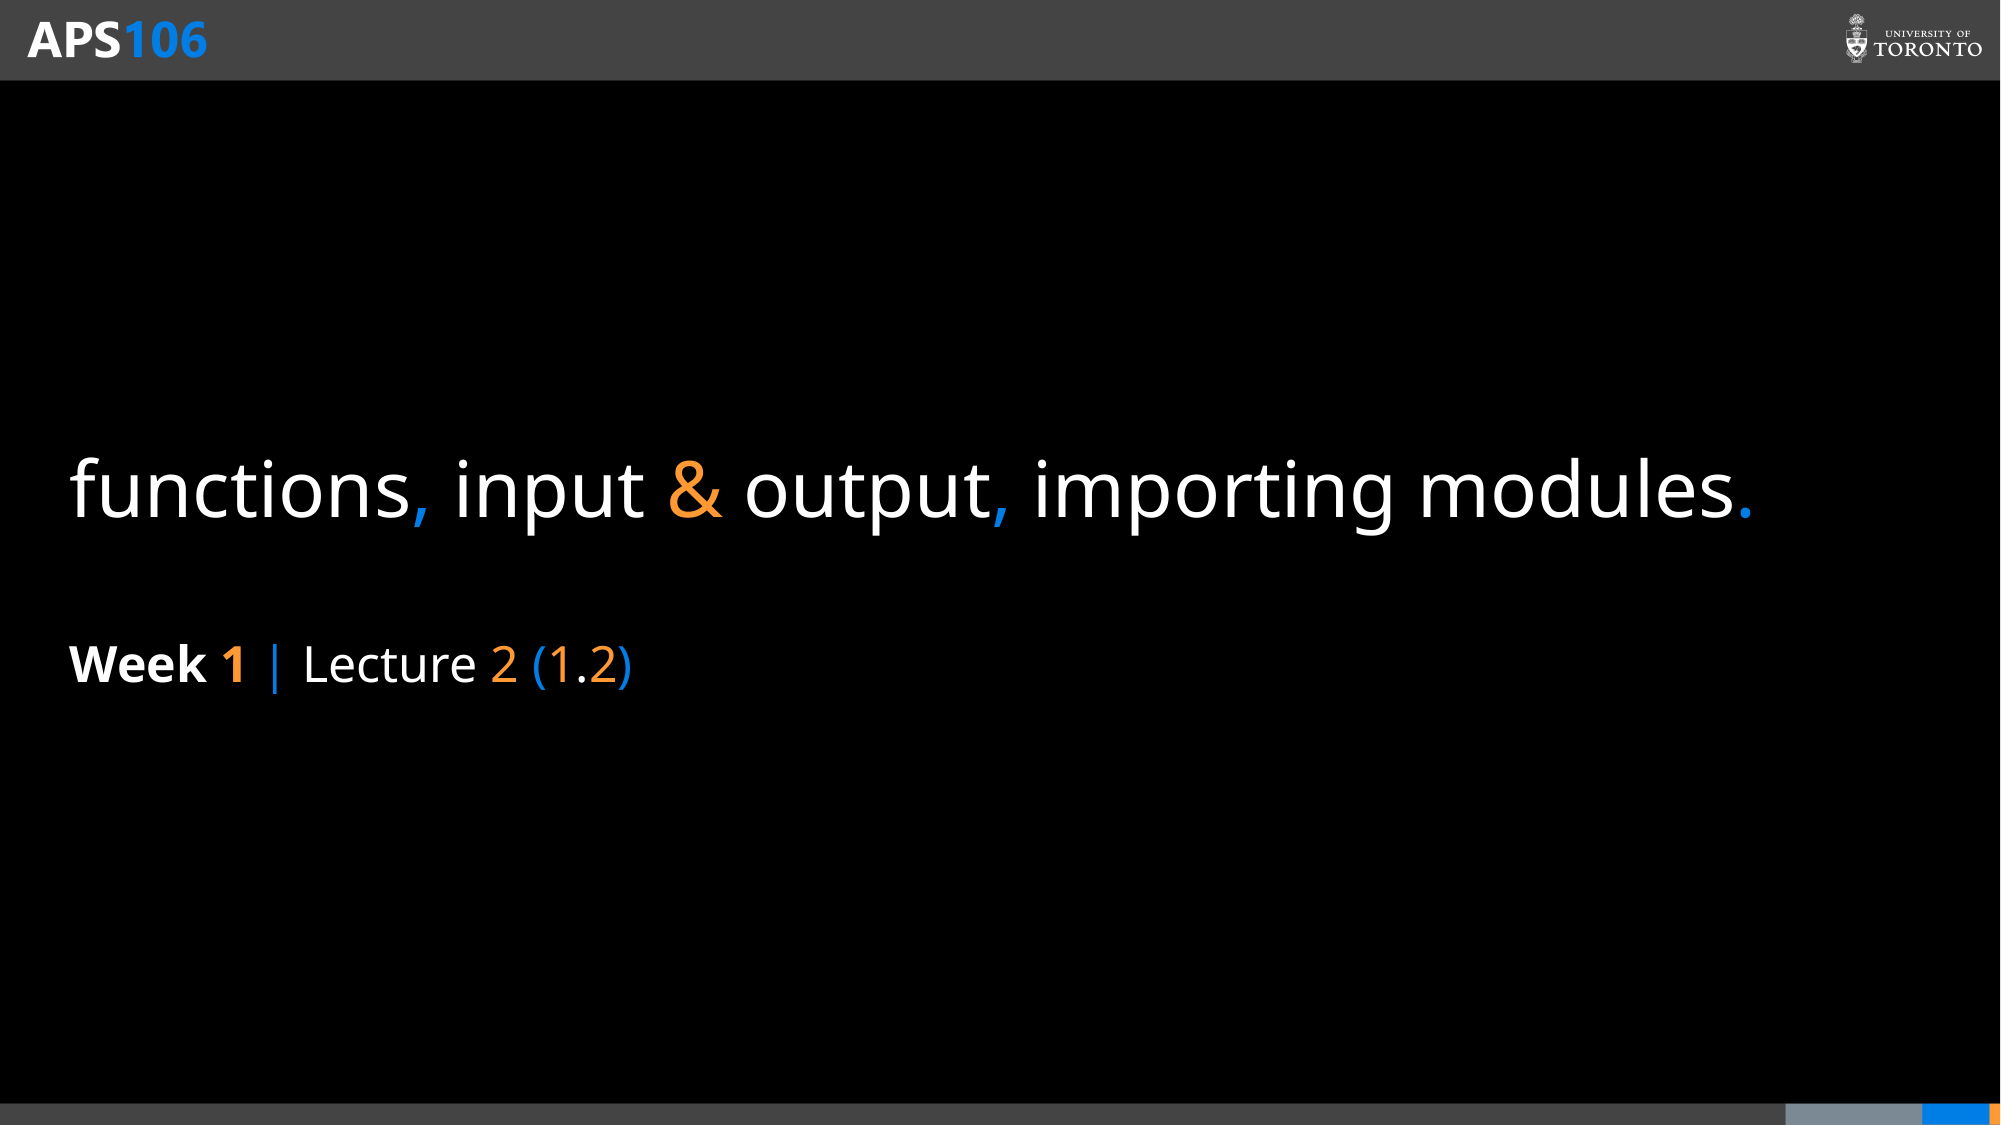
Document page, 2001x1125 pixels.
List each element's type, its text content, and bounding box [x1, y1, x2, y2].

subtitle Week 1 | Lecture 2 (1.2) [55, 631, 1924, 903]
title functions, input & output, importing modules. [55, 395, 1924, 542]
picture [0, 0, 2001, 1125]
